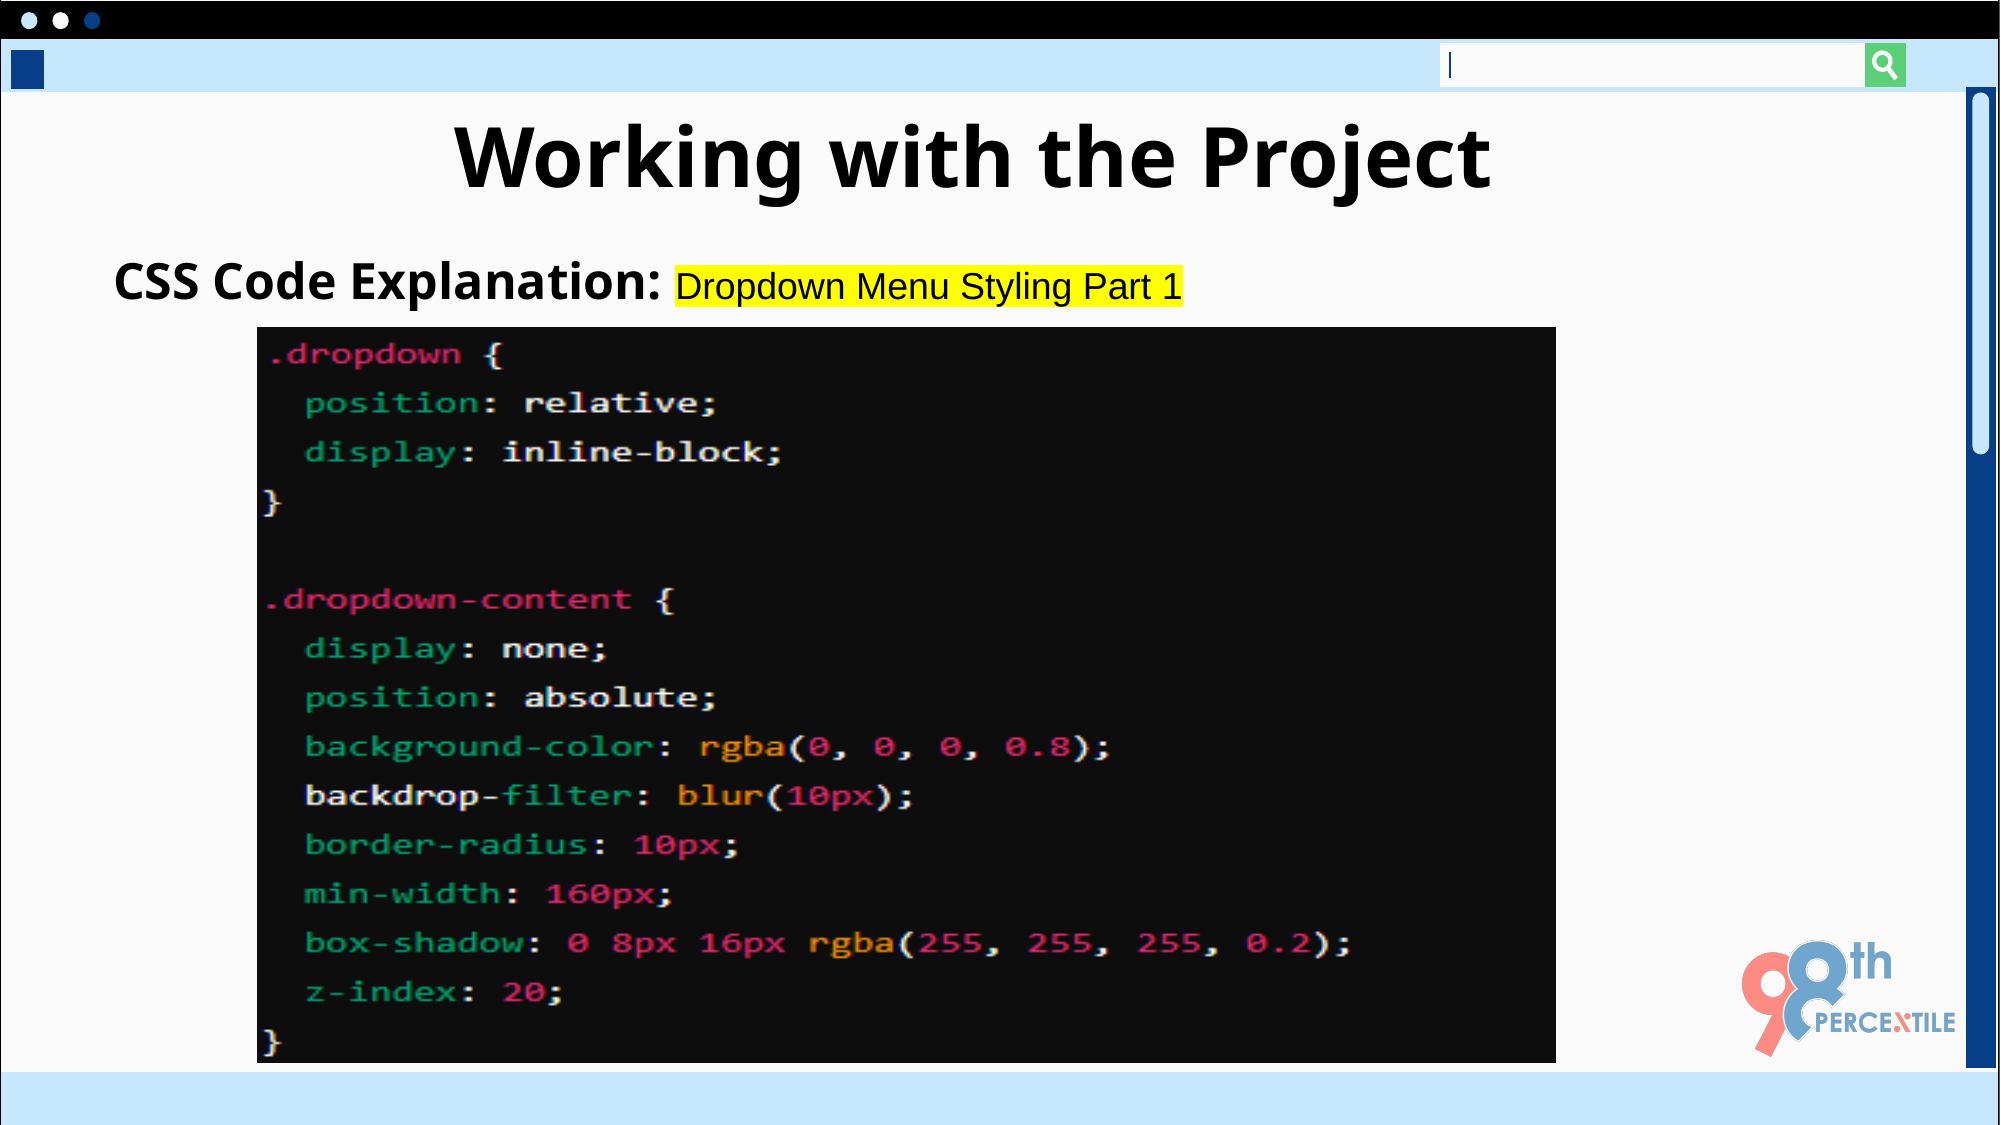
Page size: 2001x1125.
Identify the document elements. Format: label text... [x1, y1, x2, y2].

picture [256, 327, 1556, 1064]
title Working with the Project [35, 88, 1913, 254]
picture [1738, 938, 1958, 1061]
text_box CSS Code Explanation: Dropdown Menu Styling Part 1 [98, 241, 1555, 317]
